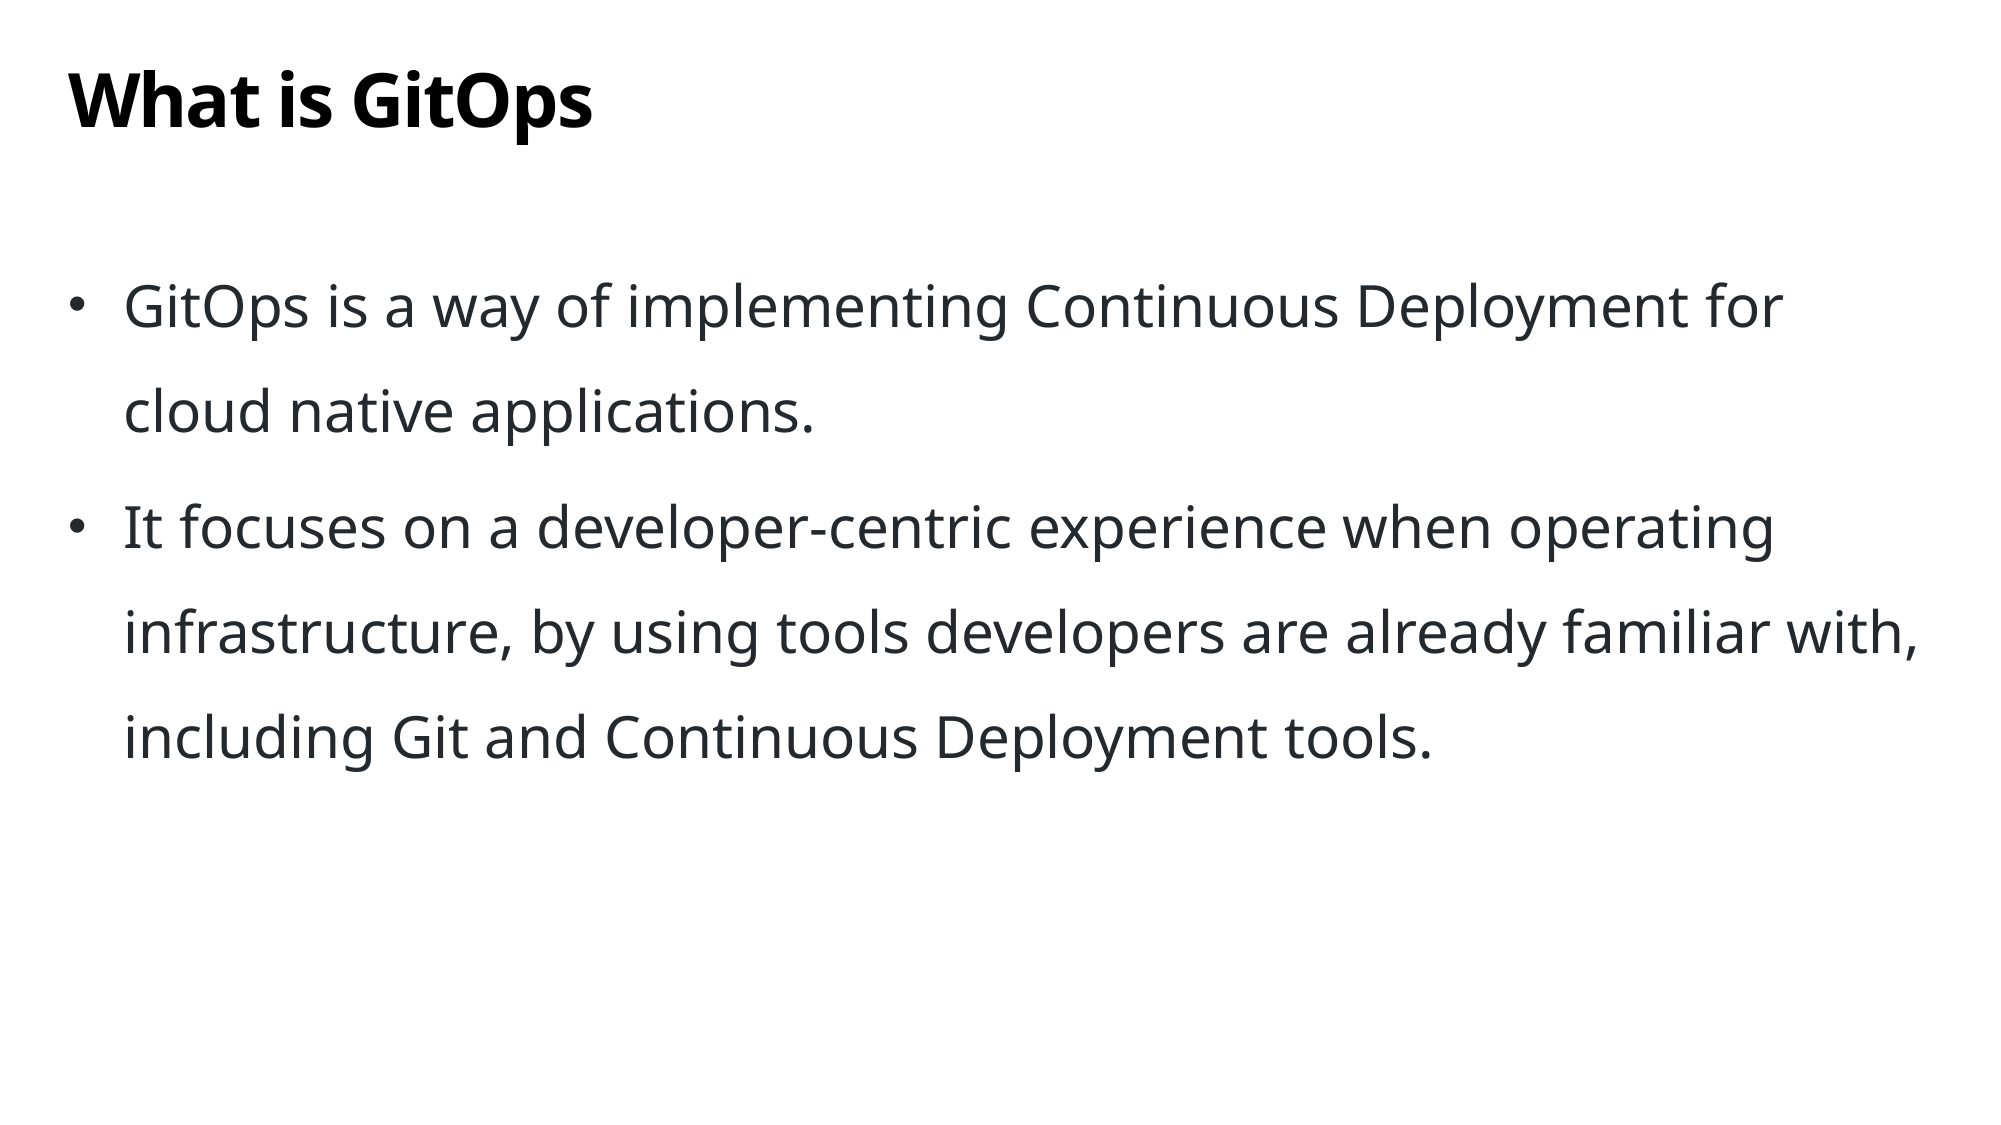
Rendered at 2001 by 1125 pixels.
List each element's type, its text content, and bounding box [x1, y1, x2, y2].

title What is GitOps [44, 47, 1957, 196]
list GitOps is a way of implementing Continuous Deployment for cloud native applications. It focuses on a developer-centric experience when operating infrastructure, by using tools developers are already familiar with, including Git and Continuous Deployment tools. [44, 218, 1956, 782]
